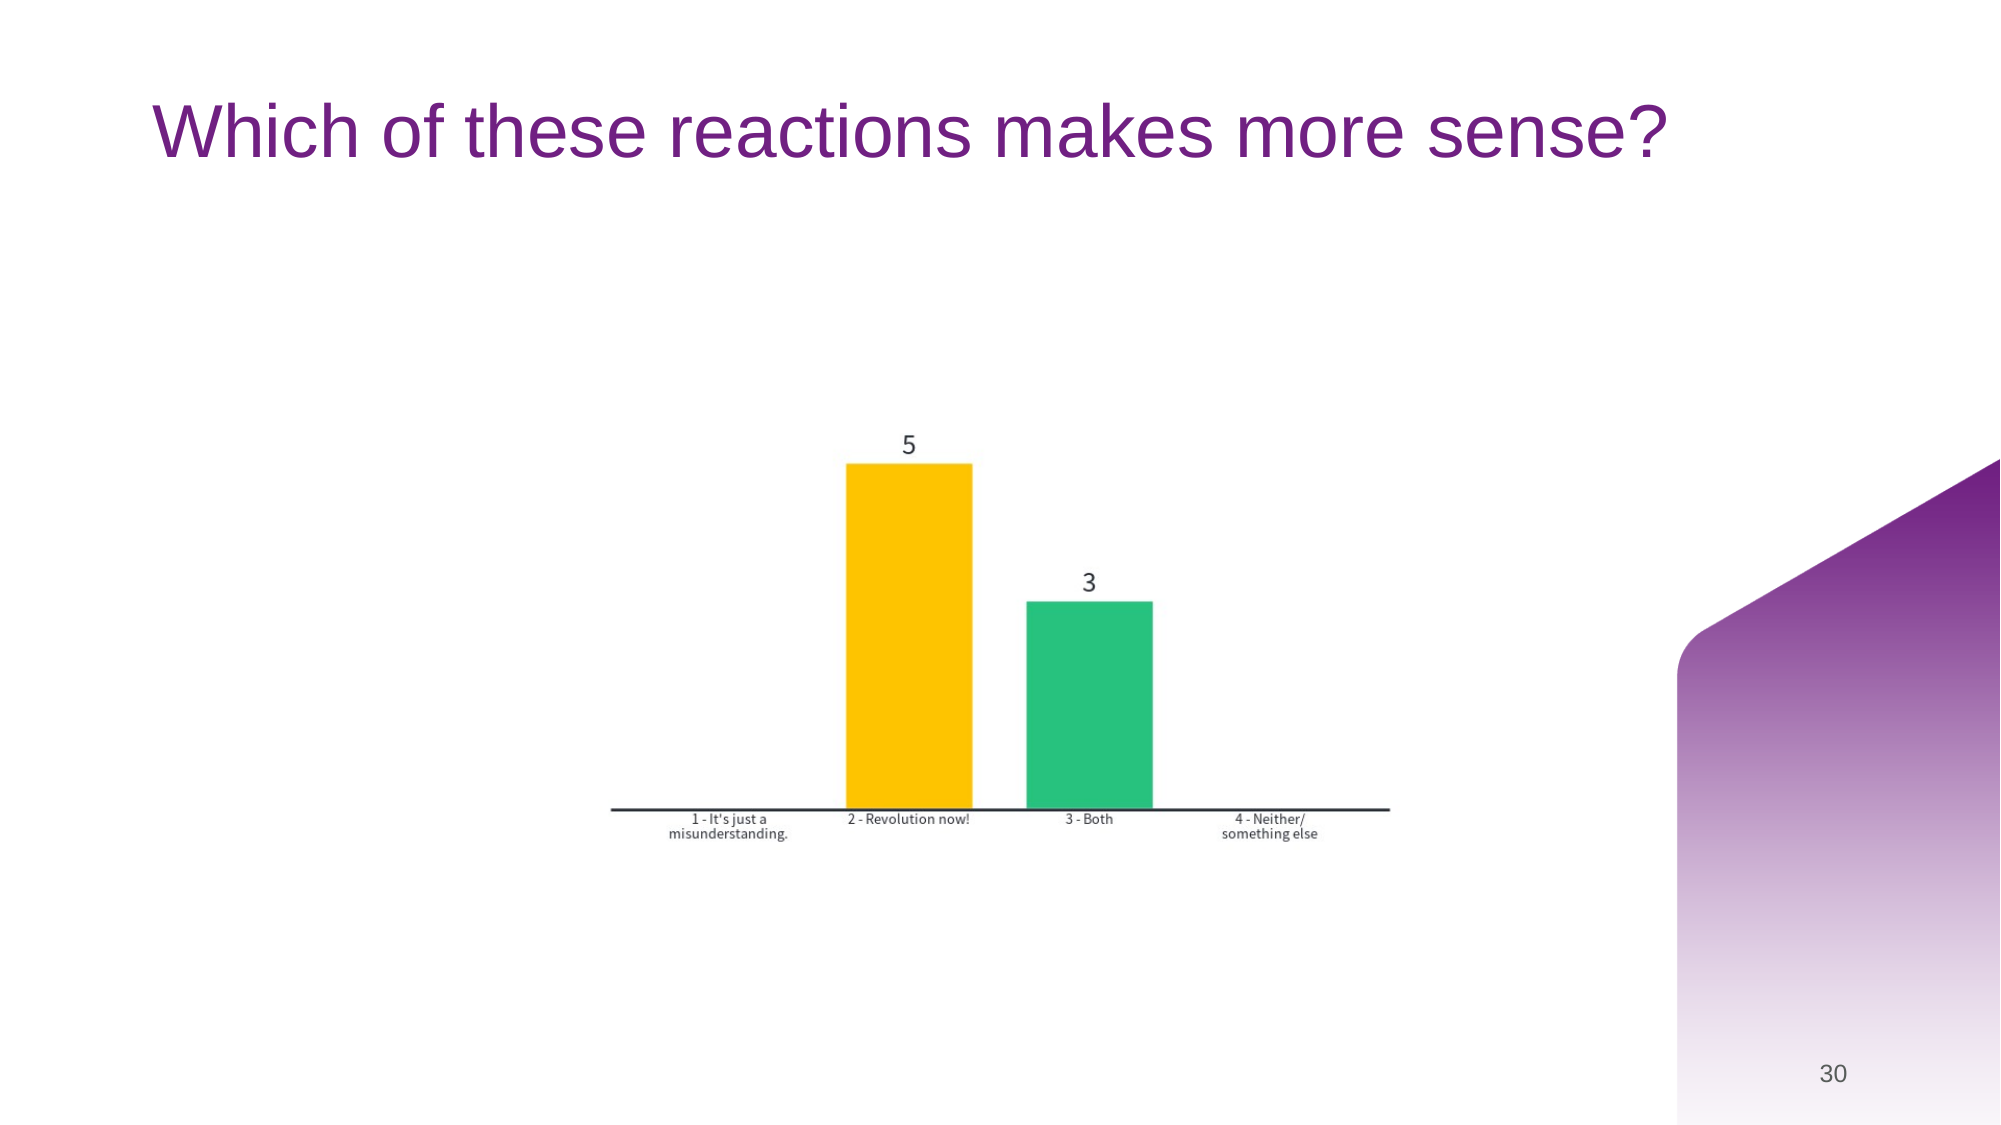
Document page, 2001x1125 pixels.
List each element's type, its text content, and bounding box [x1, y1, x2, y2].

picture [573, 200, 2000, 1125]
title Which of these reactions makes more sense? [137, 88, 1775, 179]
slide_number 30 [1412, 1042, 1863, 1103]
